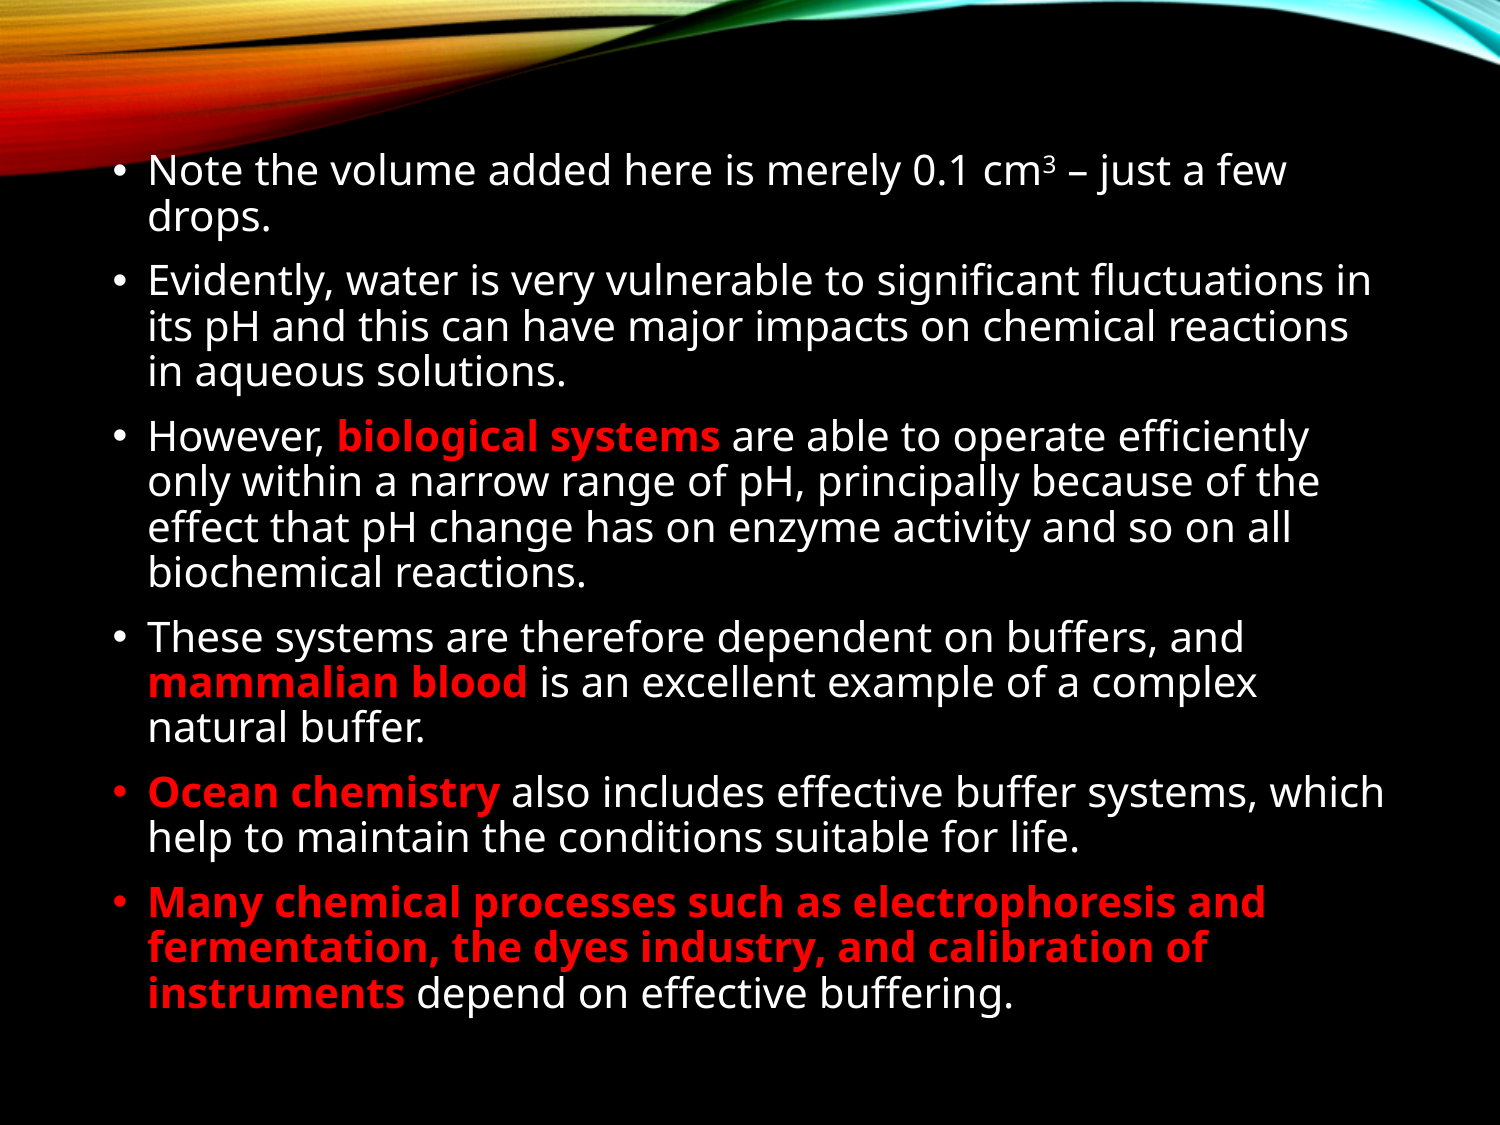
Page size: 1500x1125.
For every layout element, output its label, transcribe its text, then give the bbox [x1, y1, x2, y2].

picture [0, 0, 1500, 178]
list Note the volume added here is merely 0.1 cm3 – just a few drops. Evidently, water is very vulnerable to significant fluctuations in its pH and this can have major impacts on chemical reactions in aqueous solutions. However, biological systems are able to operate efficiently only within a narrow range of pH, principally because of the effect that pH change has on enzyme activity and so on all biochemical reactions. These systems are therefore dependent on buffers, and mammalian blood is an excellent example of a complex natural buffer. Ocean chemistry also includes effective buffer systems, which help to maintain the conditions suitable for life. Many chemical processes such as electrophoresis and fermentation, the dyes industry, and calibration of instruments depend on effective buffering. [97, 142, 1403, 1028]
